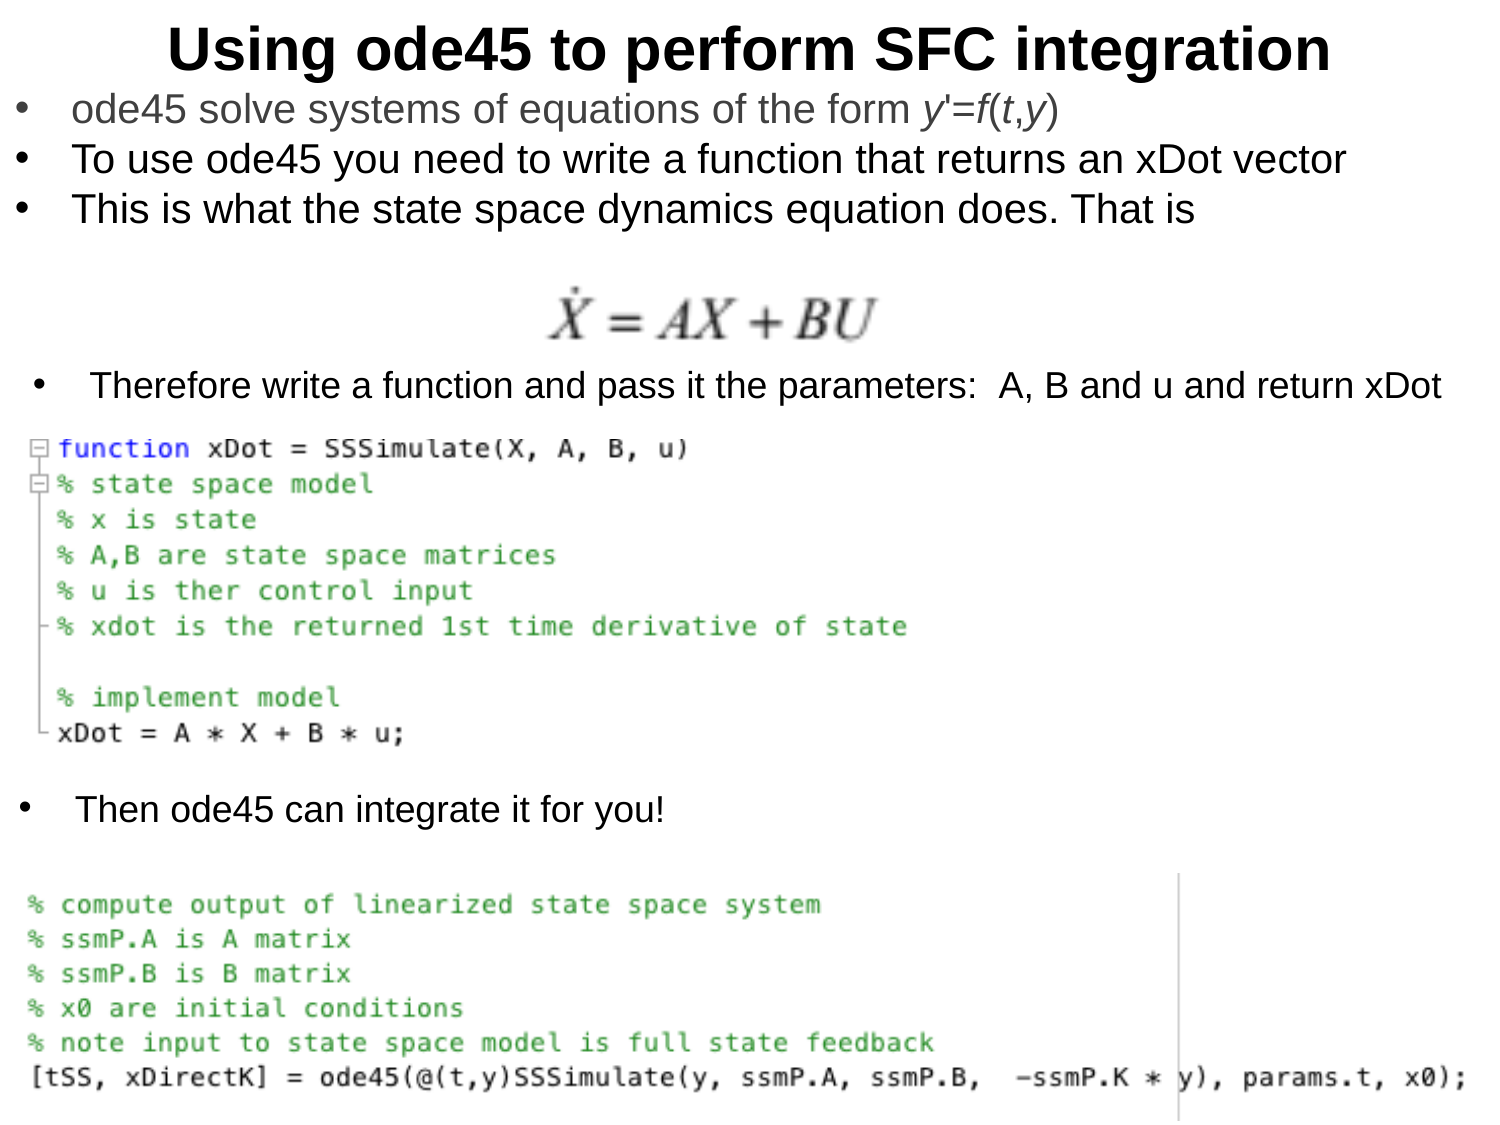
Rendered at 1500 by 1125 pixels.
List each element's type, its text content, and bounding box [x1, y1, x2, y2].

picture [0, 873, 1500, 1122]
text_box Then ode45 can integrate it for you! [3, 777, 681, 837]
picture [17, 439, 967, 776]
text_box Using ode45 to perform SFC integration [0, 0, 1500, 92]
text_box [539, 277, 887, 348]
text_box ode45 solve systems of equations of the form y'=f(t,y) To use ode45 you need to write a function that returns an xDot vector This is what the state space dynamics equation does. That is [0, 92, 1460, 240]
text_box Therefore write a function and pass it the parameters: A, B and u and return xDot [18, 353, 1500, 414]
